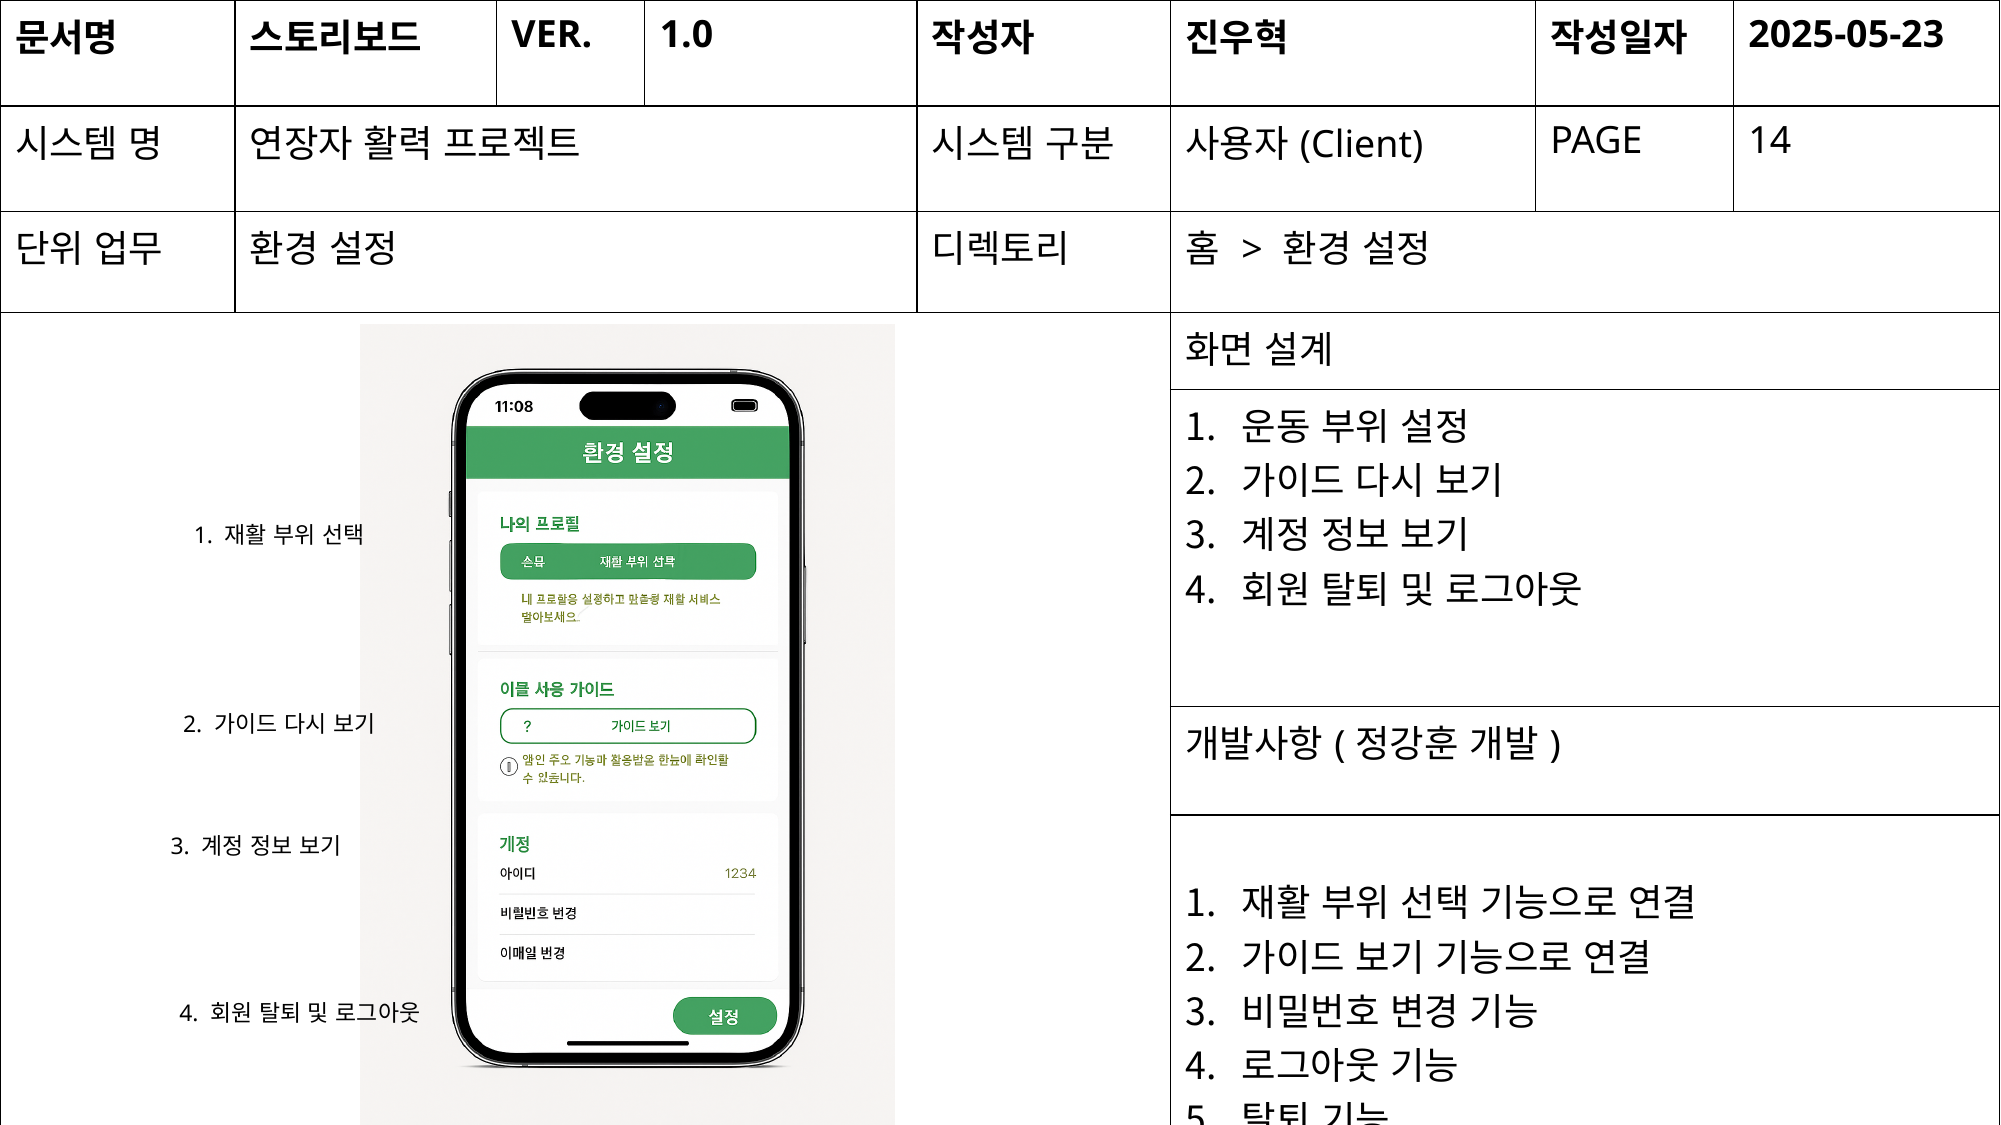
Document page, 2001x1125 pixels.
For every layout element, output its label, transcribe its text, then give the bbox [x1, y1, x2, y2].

table_header 문서명 [1, 1, 234, 105]
table_cell 시스템 구분 [918, 107, 1170, 211]
table_cell 홈 > 환경 설정 [1171, 212, 1999, 312]
table_header 작성자 [918, 1, 1170, 105]
table_cell 디렉토리 [918, 212, 1170, 312]
table_cell 사용자(Client) [1171, 107, 1535, 211]
table_header 스토리보드 [236, 1, 496, 105]
text_box 2. 가이드 다시 보기 [168, 702, 359, 745]
table_header 2025-05-23 [1734, 1, 1999, 105]
text_box 1. 재활 부위 선택 [178, 513, 359, 556]
table_cell 재활 부위 선택 기능으로 연결 가이드 보기 기능으로 연결 비밀번호 변경 기능 로그아웃 기능 탈퇴 기능 [1171, 816, 1999, 1125]
table_cell 개발사항(정강훈 개발) [1171, 707, 1999, 814]
table_cell 연장자 활력 프로젝트 [236, 107, 916, 211]
table_cell PAGE [1536, 107, 1733, 211]
table_cell 화면 설계 [1171, 313, 1999, 389]
table_cell 시스템 명 [1, 107, 234, 211]
table_cell 14 [1734, 107, 1999, 211]
text_box 3. 계정 정보 보기 [155, 824, 358, 867]
table_cell 환경 설정 [236, 212, 916, 312]
table_header 진우혁 [1171, 1, 1535, 105]
table_cell 단위 업무 [1, 212, 234, 312]
table_cell 운동 부위 설정 가이드 다시 보기 계정 정보 보기 회원 탈퇴 및 로그아웃 [1171, 390, 1999, 706]
table_header VER. [497, 1, 644, 105]
table_cell [1, 313, 1170, 1125]
text_box 4. 회원 탈퇴 및 로그아웃 [164, 991, 359, 1034]
table_header 1.0 [645, 1, 916, 105]
picture [359, 323, 896, 1125]
table_header 작성일자 [1536, 1, 1733, 105]
